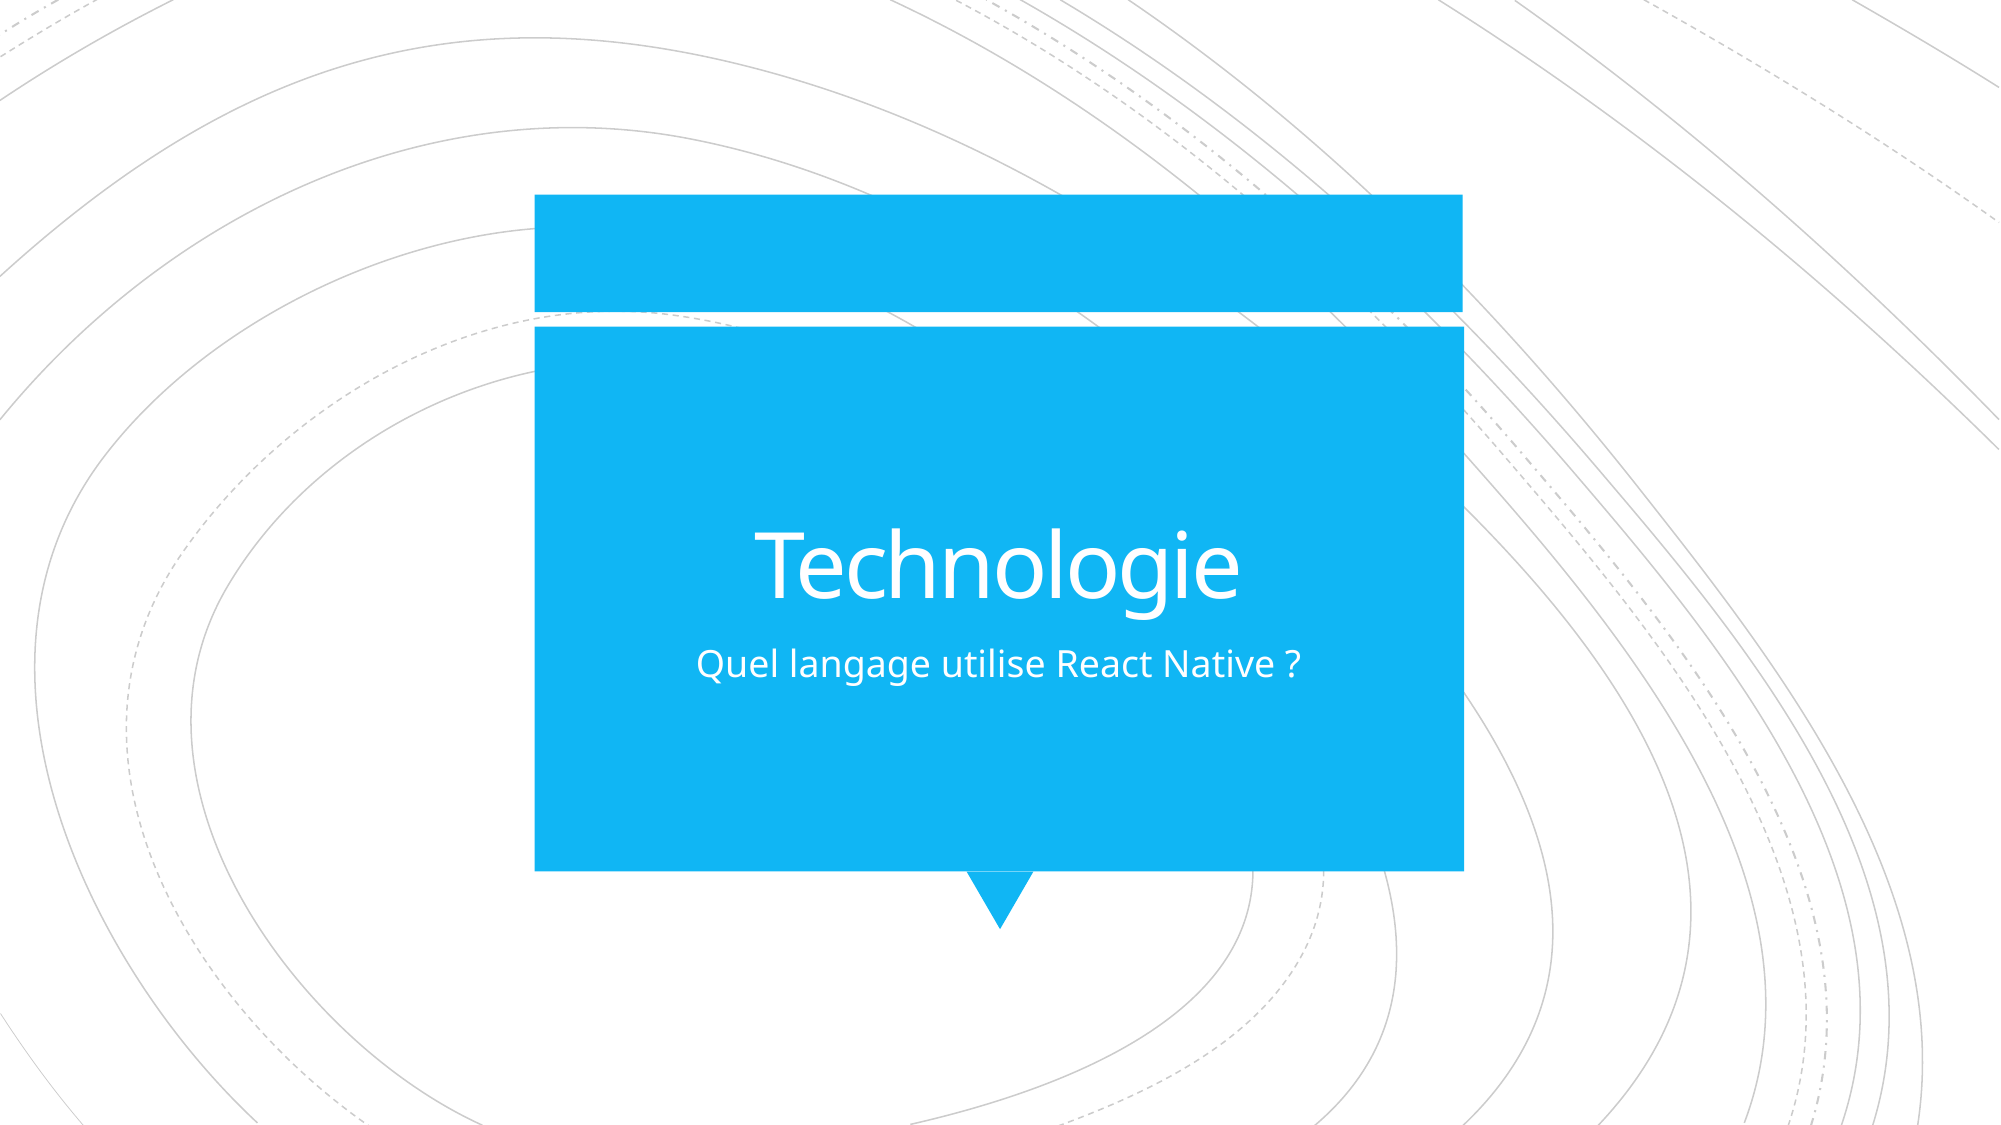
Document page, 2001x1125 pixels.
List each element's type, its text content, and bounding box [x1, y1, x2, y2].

list Quel langage utilise React Native ? [548, 631, 1450, 859]
title Technologie [548, 340, 1450, 618]
